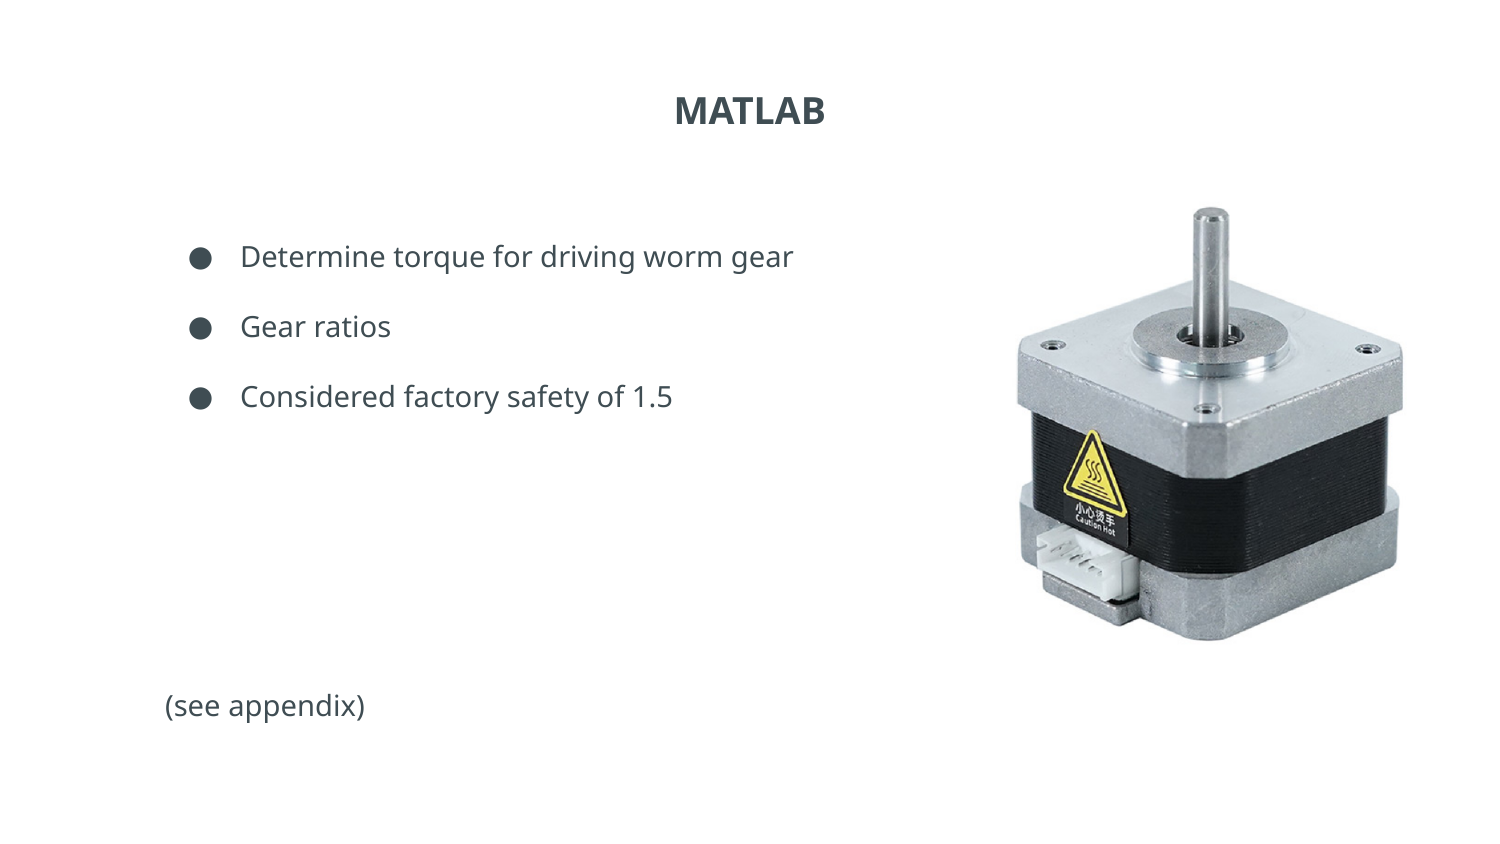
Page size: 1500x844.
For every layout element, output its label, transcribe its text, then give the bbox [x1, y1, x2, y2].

picture [958, 178, 1452, 666]
list Determine torque for driving worm gear Gear ratios Considered factory safety of 1.5 (see appendix) [149, 188, 1354, 745]
title MATLAB [278, 71, 1222, 166]
